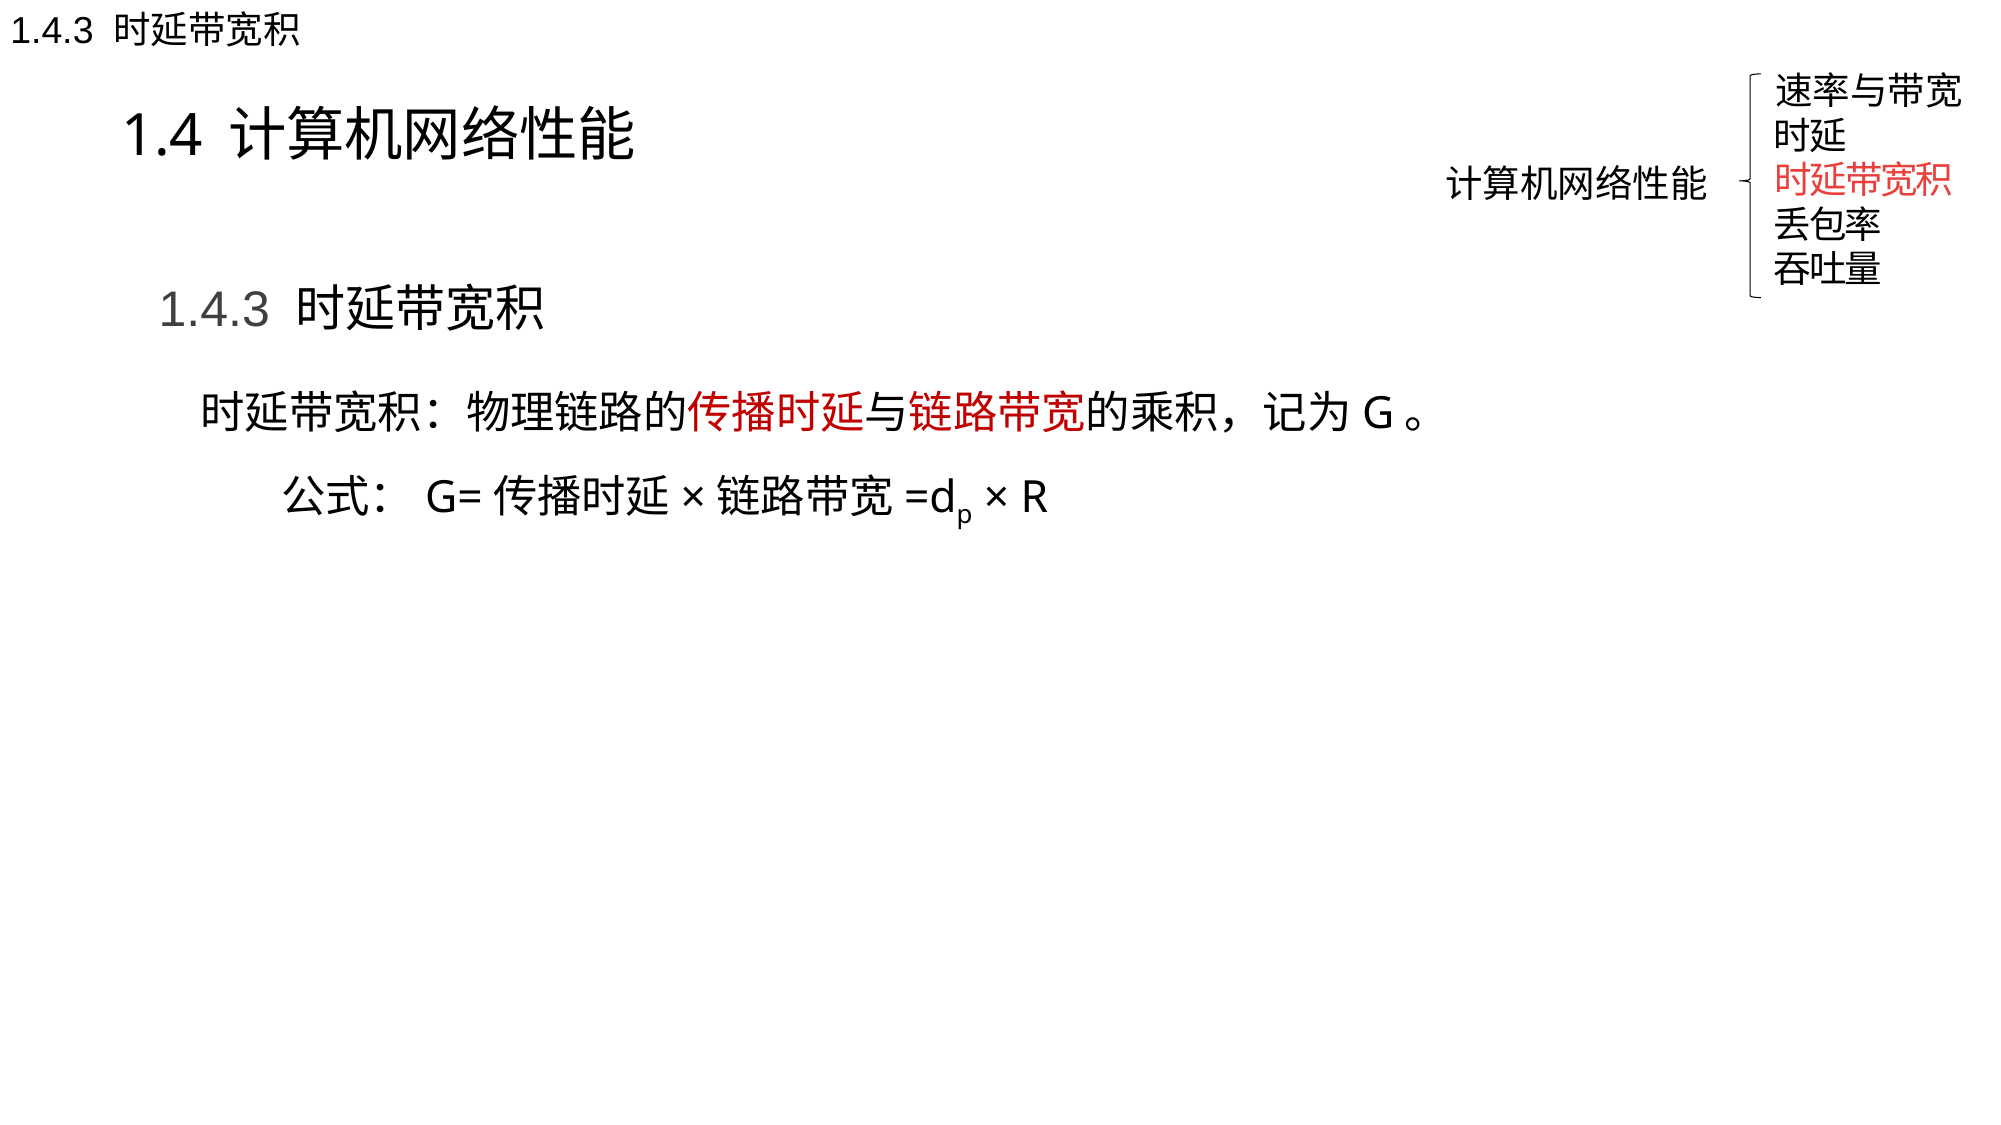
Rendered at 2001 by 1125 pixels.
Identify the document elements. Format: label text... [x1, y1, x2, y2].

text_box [1430, 71, 1979, 299]
text_box 1.4.3 时延带宽积 [106, 238, 1832, 953]
text_box 1.4 计算机网络性能 [106, 46, 783, 238]
text_box 时延带宽积：物理链路的传播时延与链路带宽的乘积，记为G。 公式：G=传播时延×链路带宽=dp × R [186, 350, 1827, 536]
text_box 1.4.3 时延带宽积 [0, 0, 316, 103]
